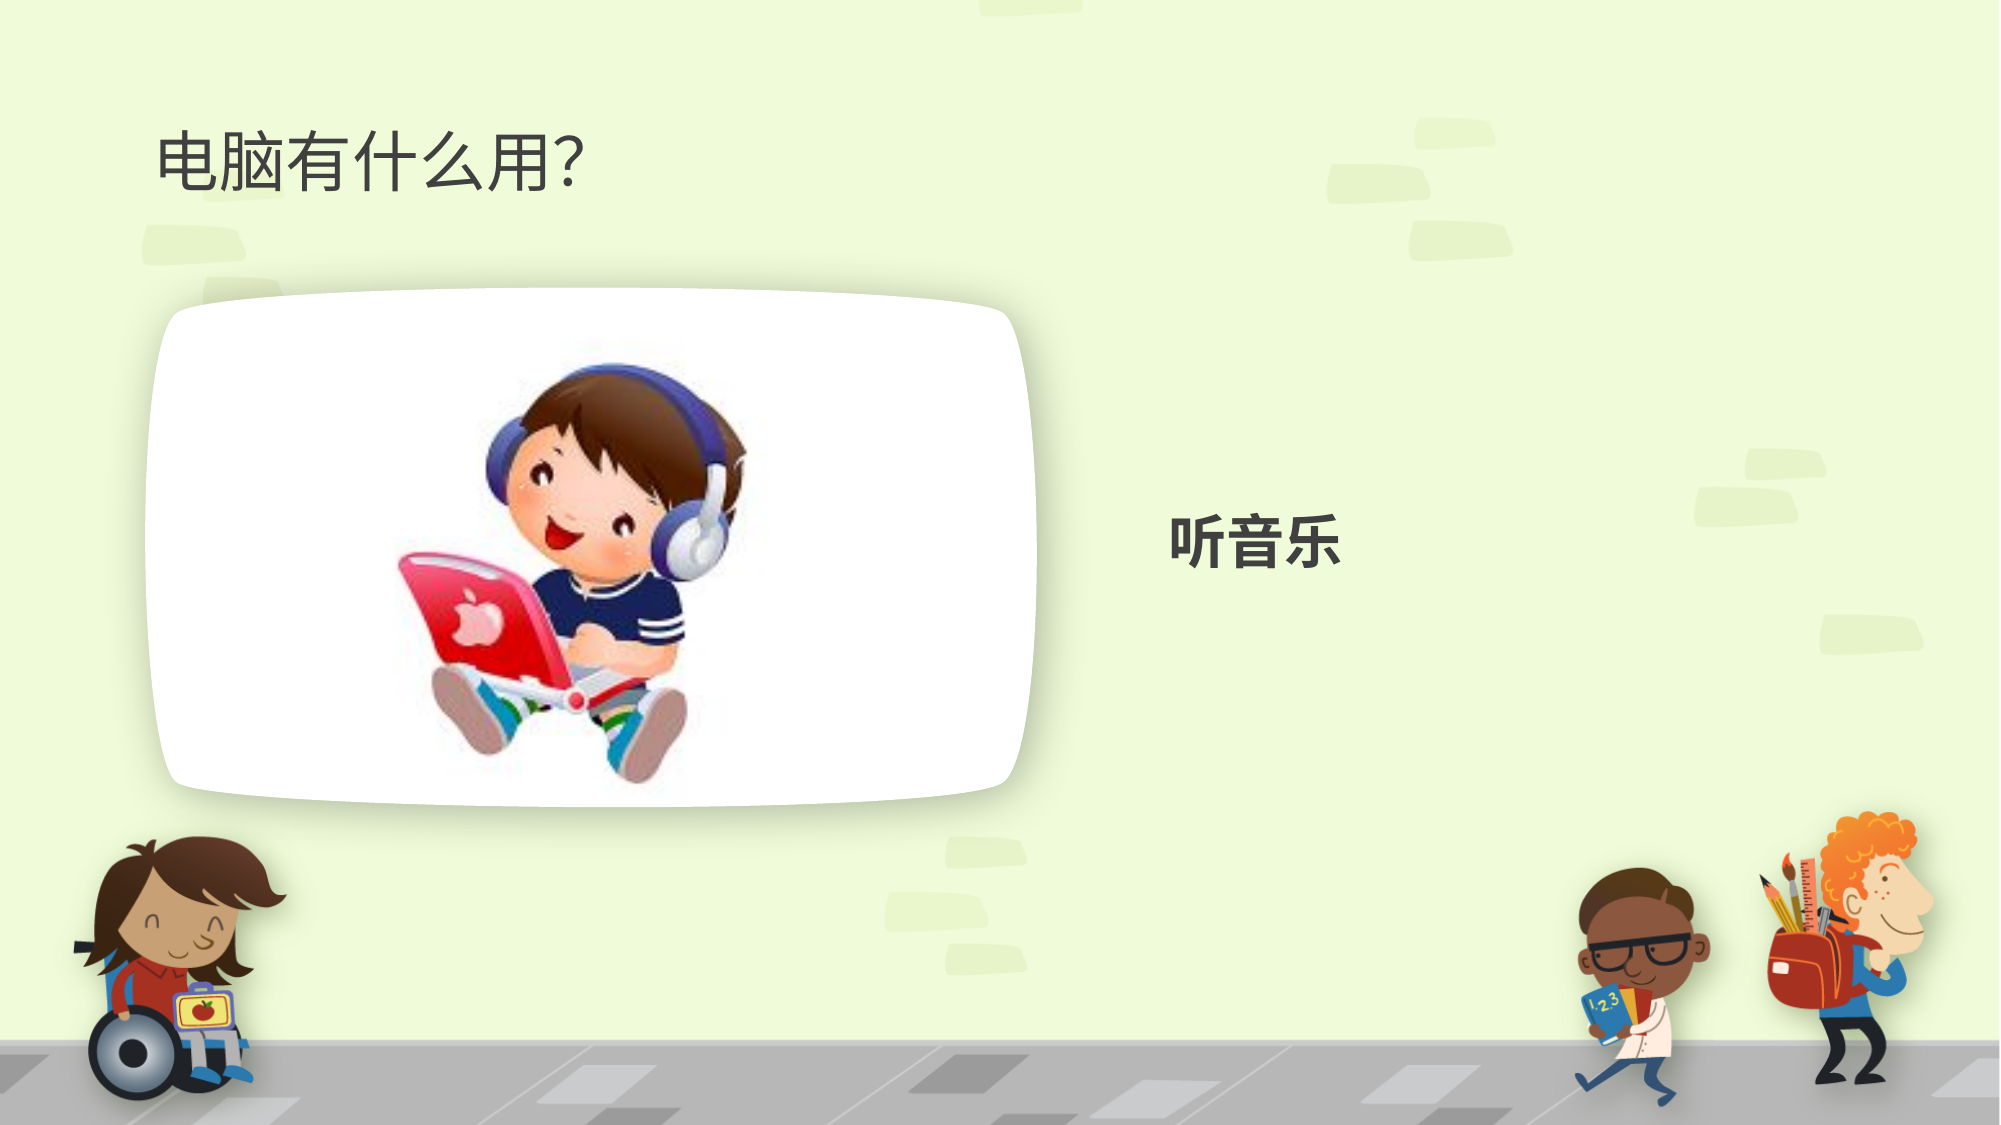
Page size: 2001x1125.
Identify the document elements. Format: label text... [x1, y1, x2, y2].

text_box 听音乐 [1153, 506, 1367, 596]
picture [0, 0, 2000, 1125]
title 电脑有什么用？ [137, 30, 1750, 209]
